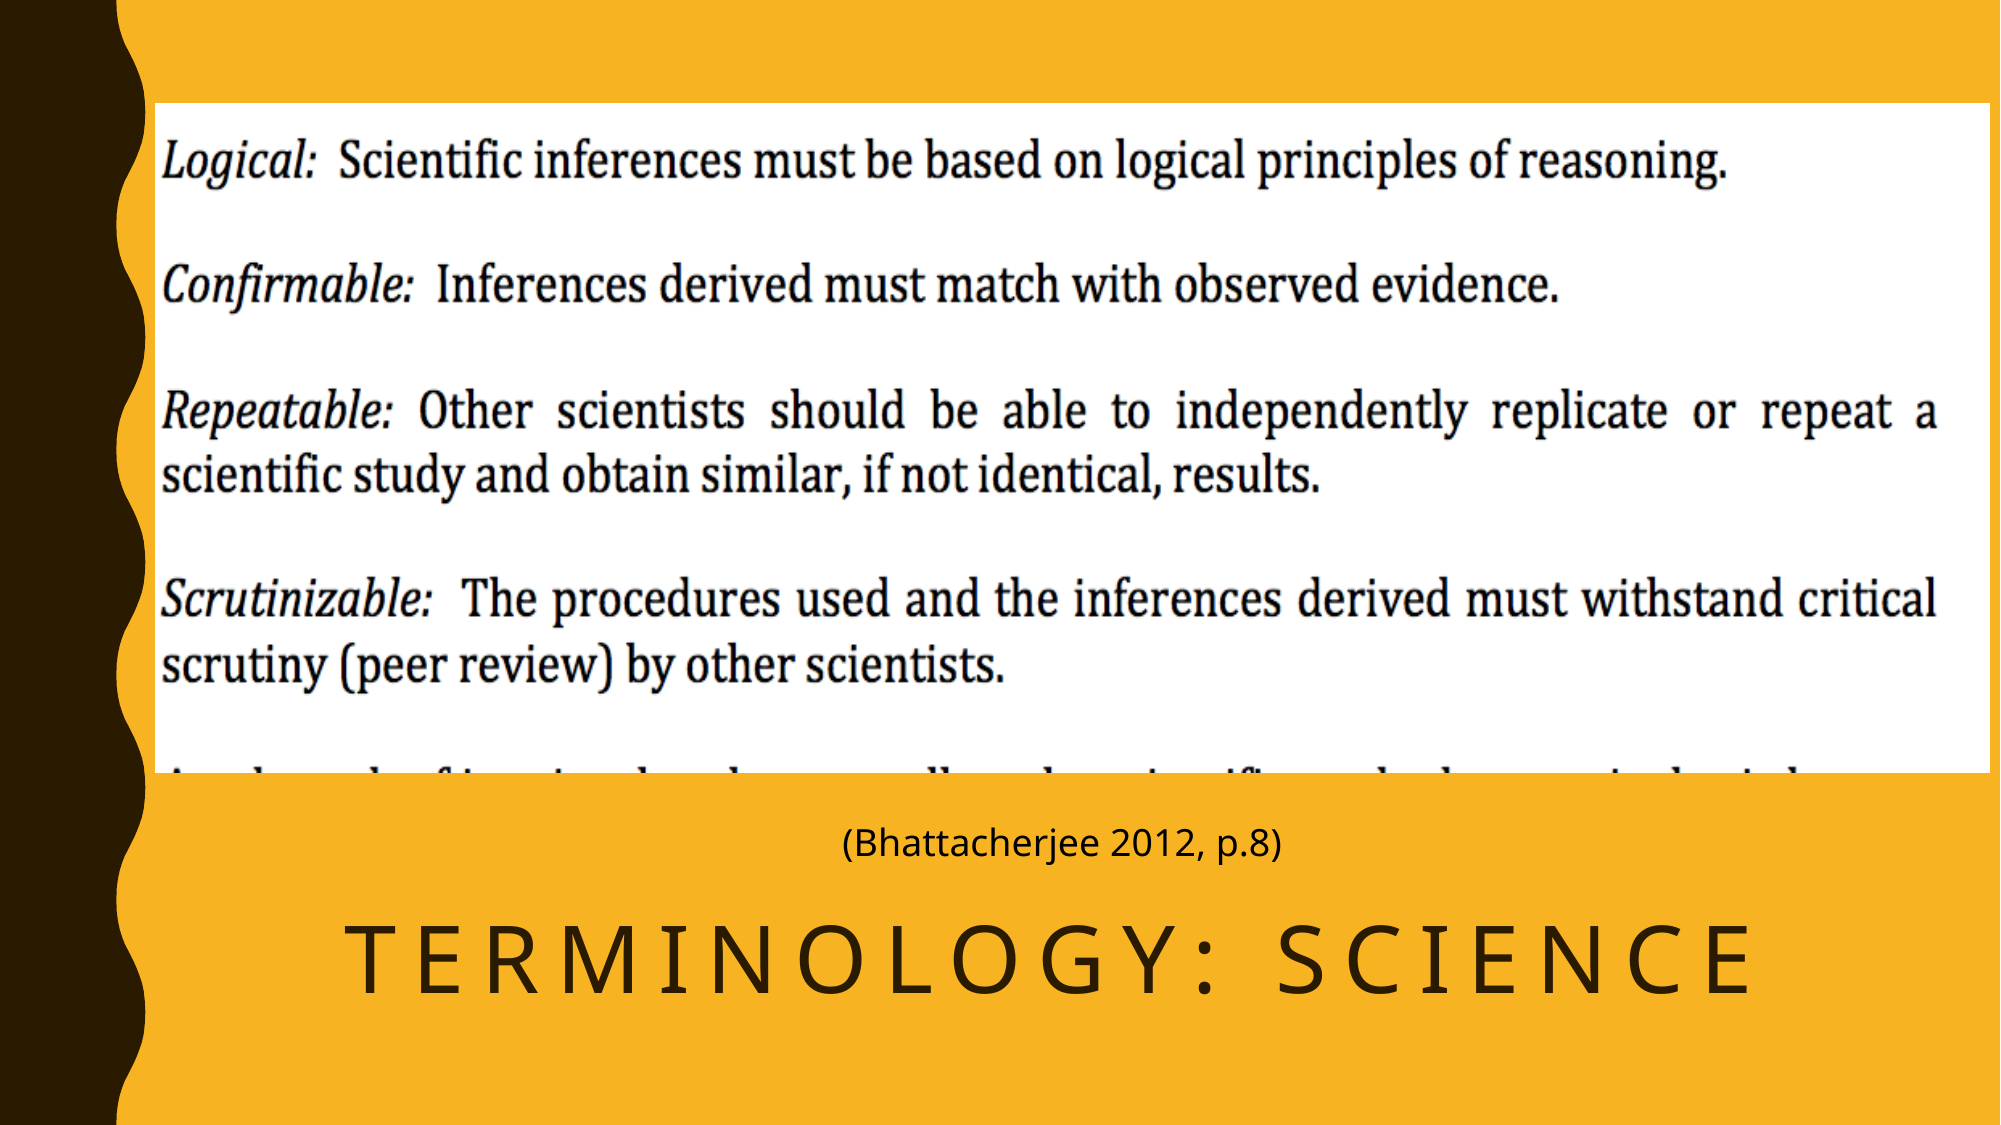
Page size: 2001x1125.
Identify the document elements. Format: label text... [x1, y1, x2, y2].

text_box [0, 0, 146, 1125]
picture [155, 103, 1990, 773]
text_box [117, 0, 2000, 1125]
title Terminology: Science [206, 905, 1892, 1070]
text_box (Bhattacherjee 2012, p.8) [827, 811, 1307, 871]
